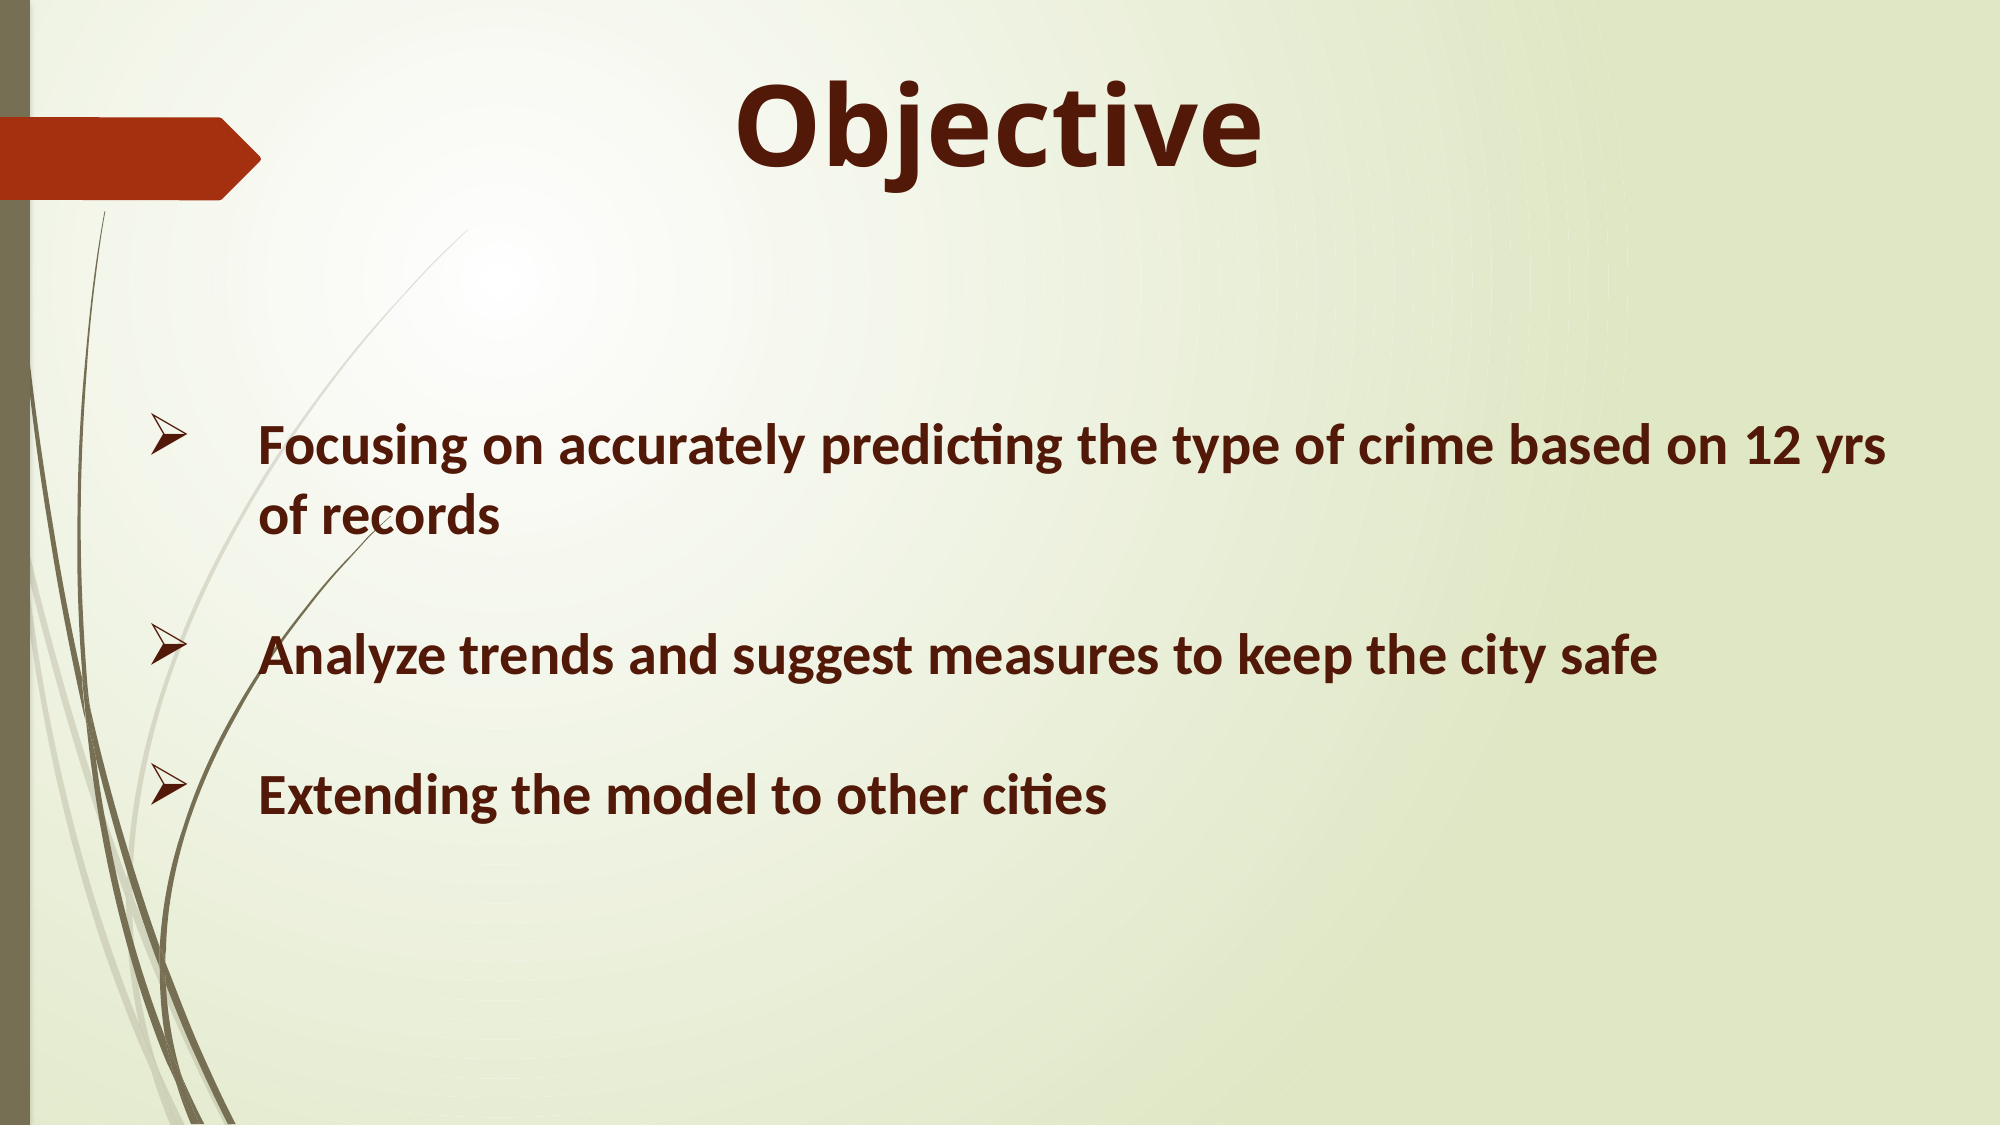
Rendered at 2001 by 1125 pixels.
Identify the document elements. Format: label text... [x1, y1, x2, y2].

text_box Focusing on accurately predicting the type of crime based on 12 yrs of records Analyze trends and suggest measures to keep the city safe Extending the model to other cities [93, 399, 1903, 834]
text_box Objective [284, 45, 1713, 196]
